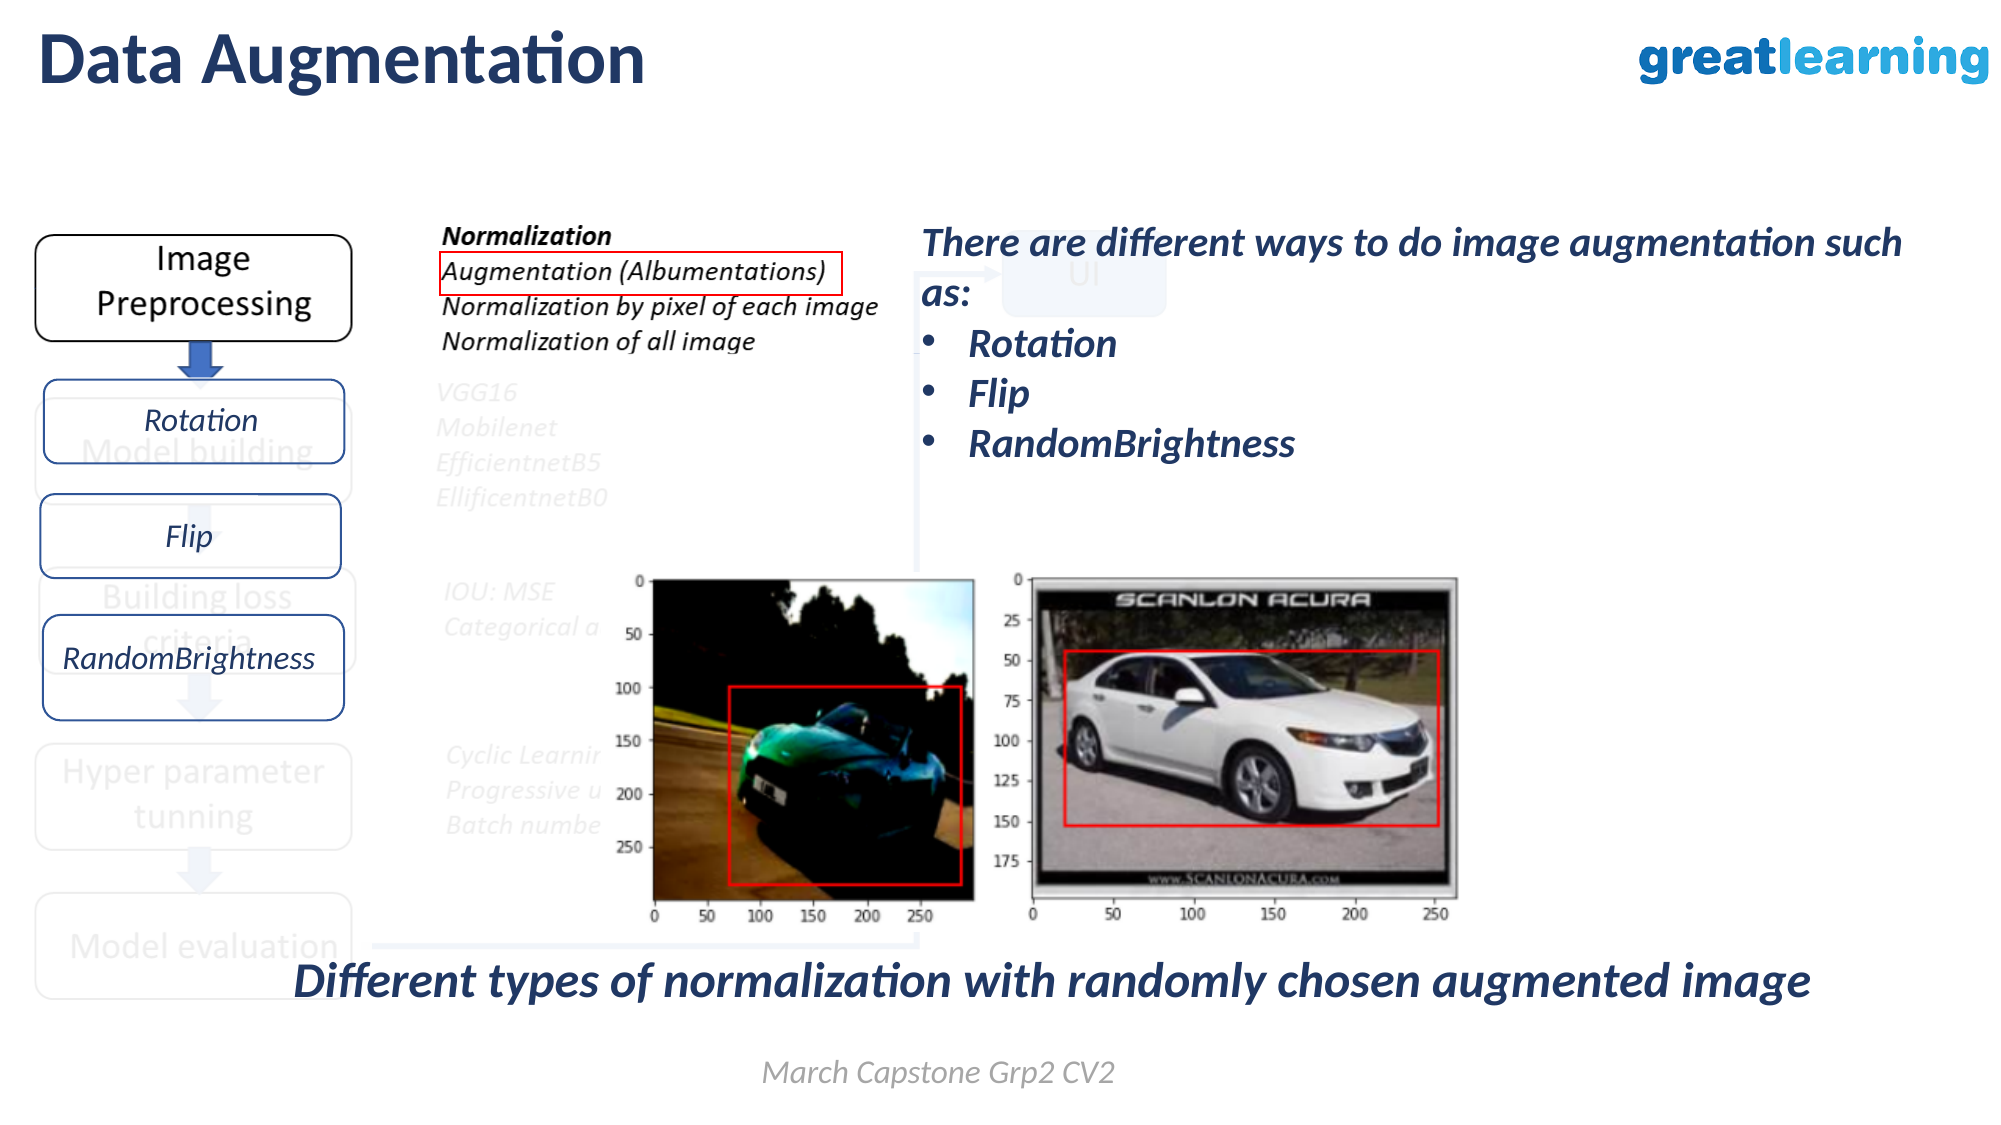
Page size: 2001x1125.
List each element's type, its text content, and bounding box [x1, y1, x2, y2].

picture [600, 565, 1466, 932]
text_box Different types of normalization with randomly chosen augmented image [1232, 940, 1860, 1016]
text_box Data Augmentation [23, 1, 662, 107]
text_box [18, 196, 1232, 1052]
picture [1632, 20, 2000, 100]
text_box There are different ways to do image augmentation such as: Rotation Flip RandomBrightness [1232, 207, 1955, 473]
